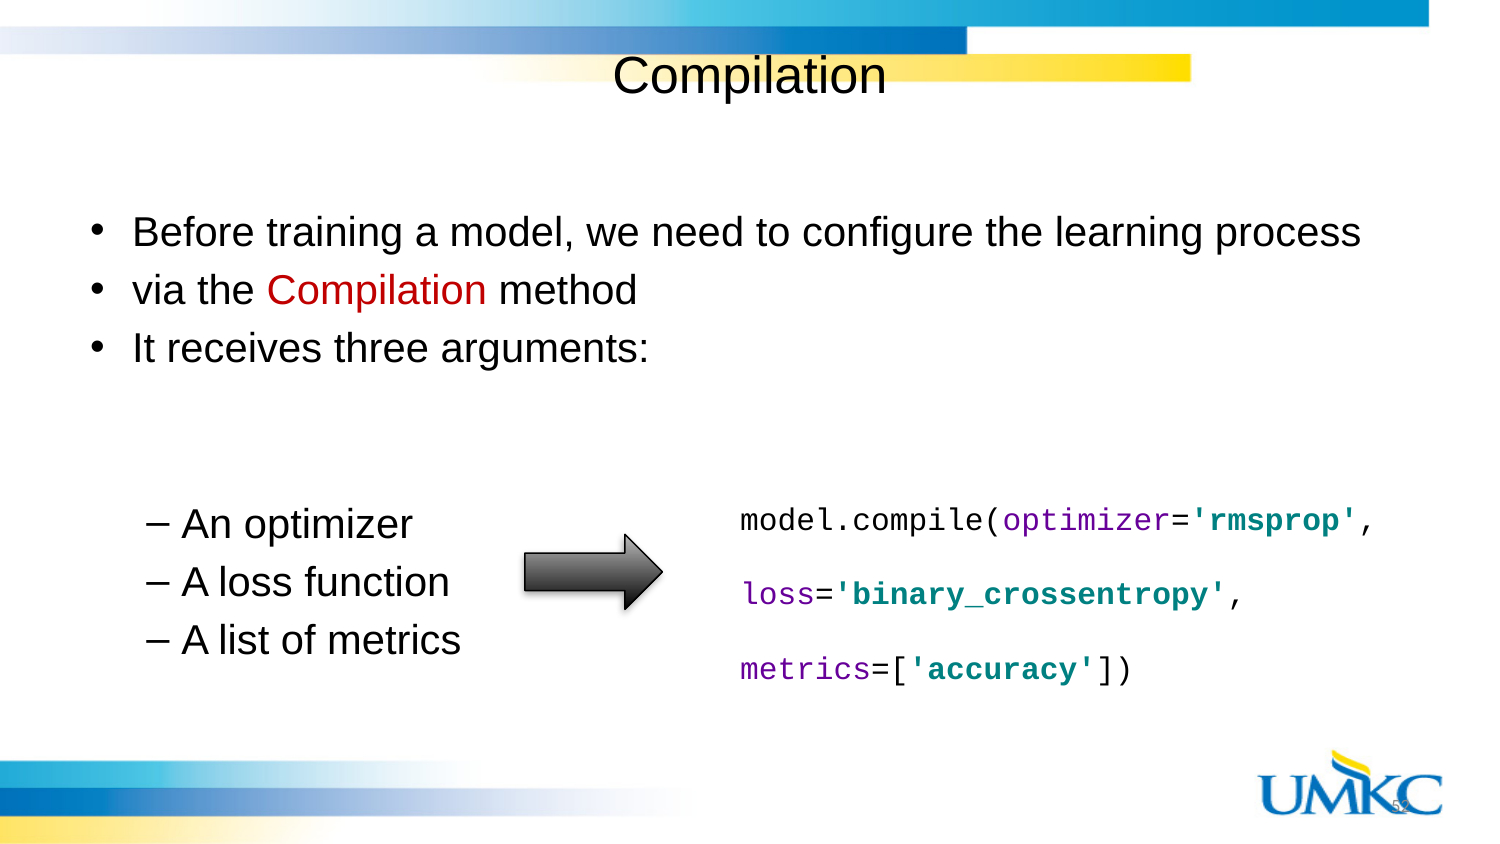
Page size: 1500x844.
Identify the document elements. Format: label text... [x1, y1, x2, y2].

slide_number 52 [1074, 782, 1425, 827]
picture [0, 0, 1500, 844]
list Before training a model, we need to configure the learning process via the Compilation method It receives three arguments: An optimizer A loss function A list of metrics [75, 196, 1425, 754]
title Compilation [75, 33, 1425, 175]
text_box [524, 533, 663, 611]
text_box model.compile(optimizer='rmsprop', loss='binary_crossentropy', metrics=['accuracy']) [724, 491, 1400, 694]
